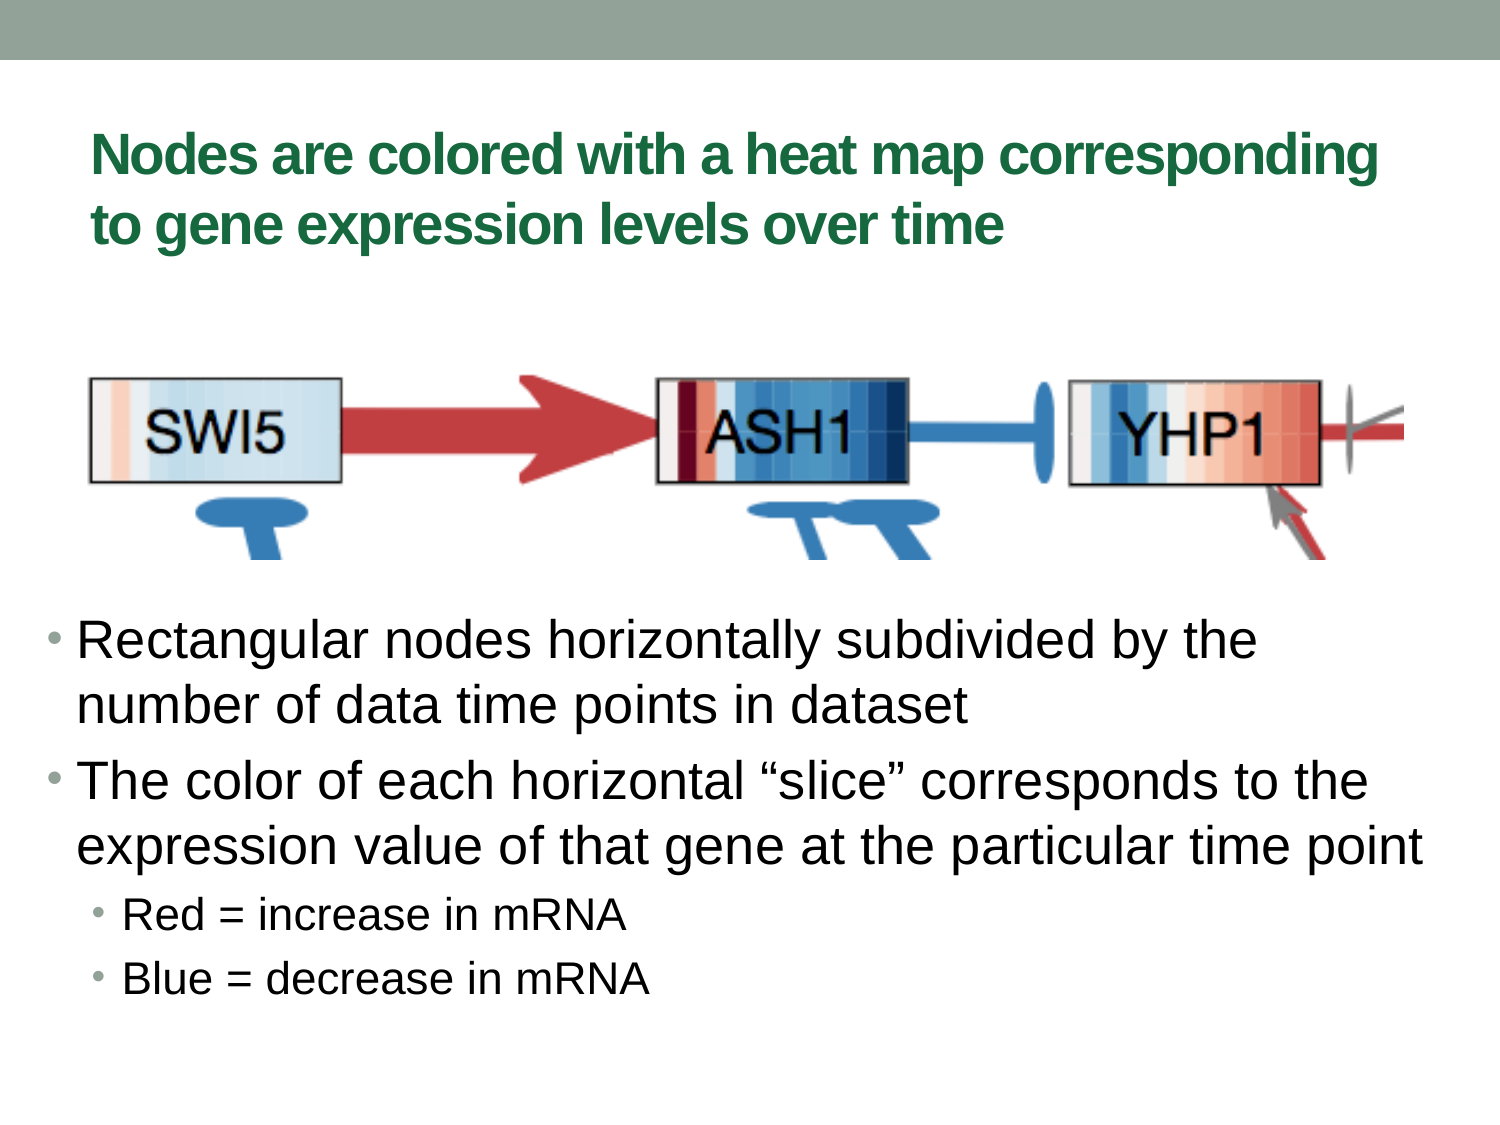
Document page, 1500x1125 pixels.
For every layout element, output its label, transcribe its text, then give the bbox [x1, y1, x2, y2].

title Nodes are colored with a heat map corresponding to gene expression levels over time [75, 139, 1425, 303]
list Rectangular nodes horizontally subdivided by the number of data time points in dataset The color of each horizontal “slice” corresponds to the expression value of that gene at the particular time point Red = increase in mRNA Blue = decrease in mRNA [31, 597, 1474, 1102]
picture [31, 339, 1404, 561]
